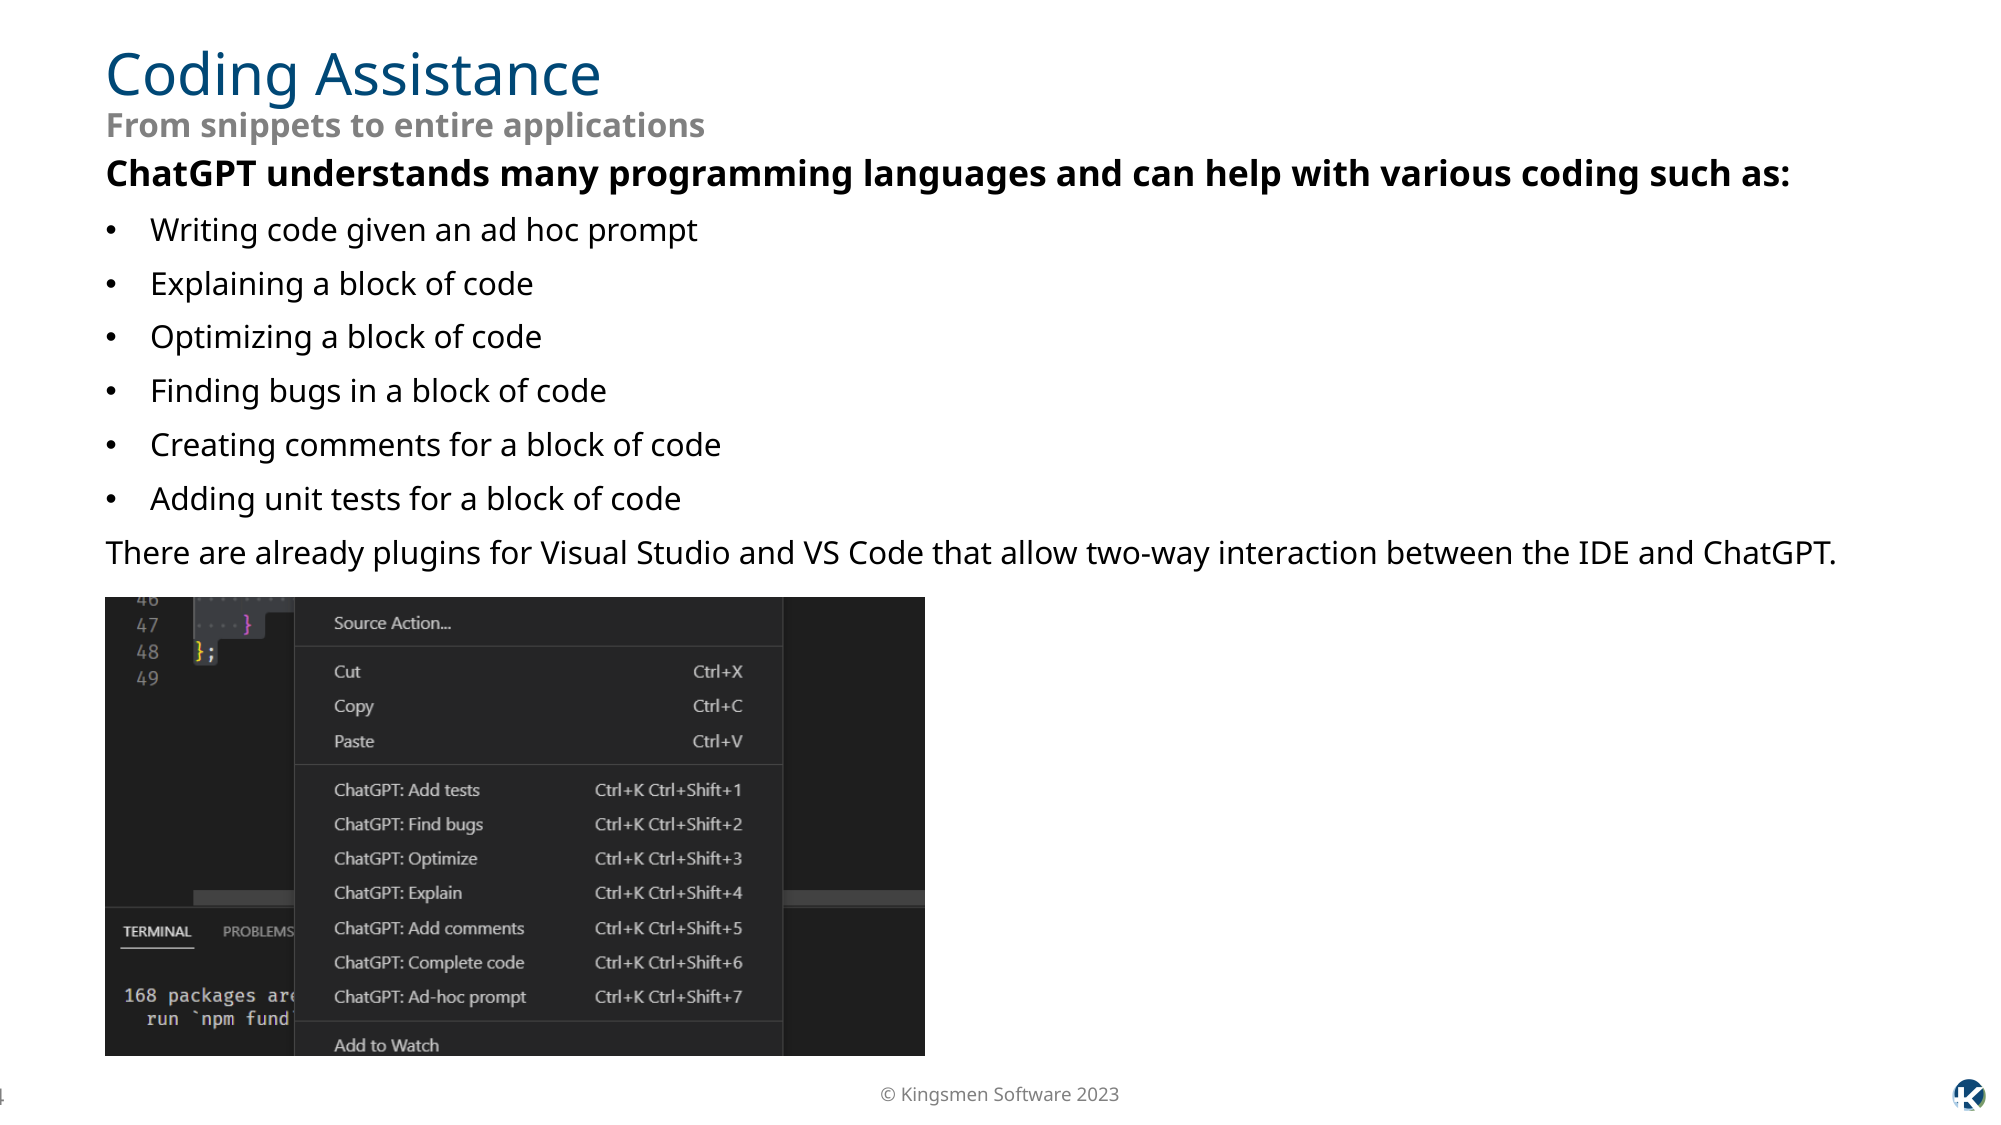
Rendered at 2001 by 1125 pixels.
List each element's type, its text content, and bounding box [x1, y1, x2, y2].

list From snippets to entire applications [90, 101, 1257, 148]
list ChatGPT understands many programming languages and can help with various coding such as: Writing code given an ad hoc prompt Explaining a block of code Optimizing a block of code Finding bugs in a block of code Creating comments for a block of code Adding unit tests for a block of code There are already plugins for Visual Studio and VS Code that allow two-way interaction between the IDE and ChatGPT. [90, 148, 1915, 588]
text_box [999, 216, 1910, 956]
title Coding Assistance [90, 33, 1816, 119]
picture [105, 597, 925, 1056]
picture [1951, 1078, 1987, 1112]
